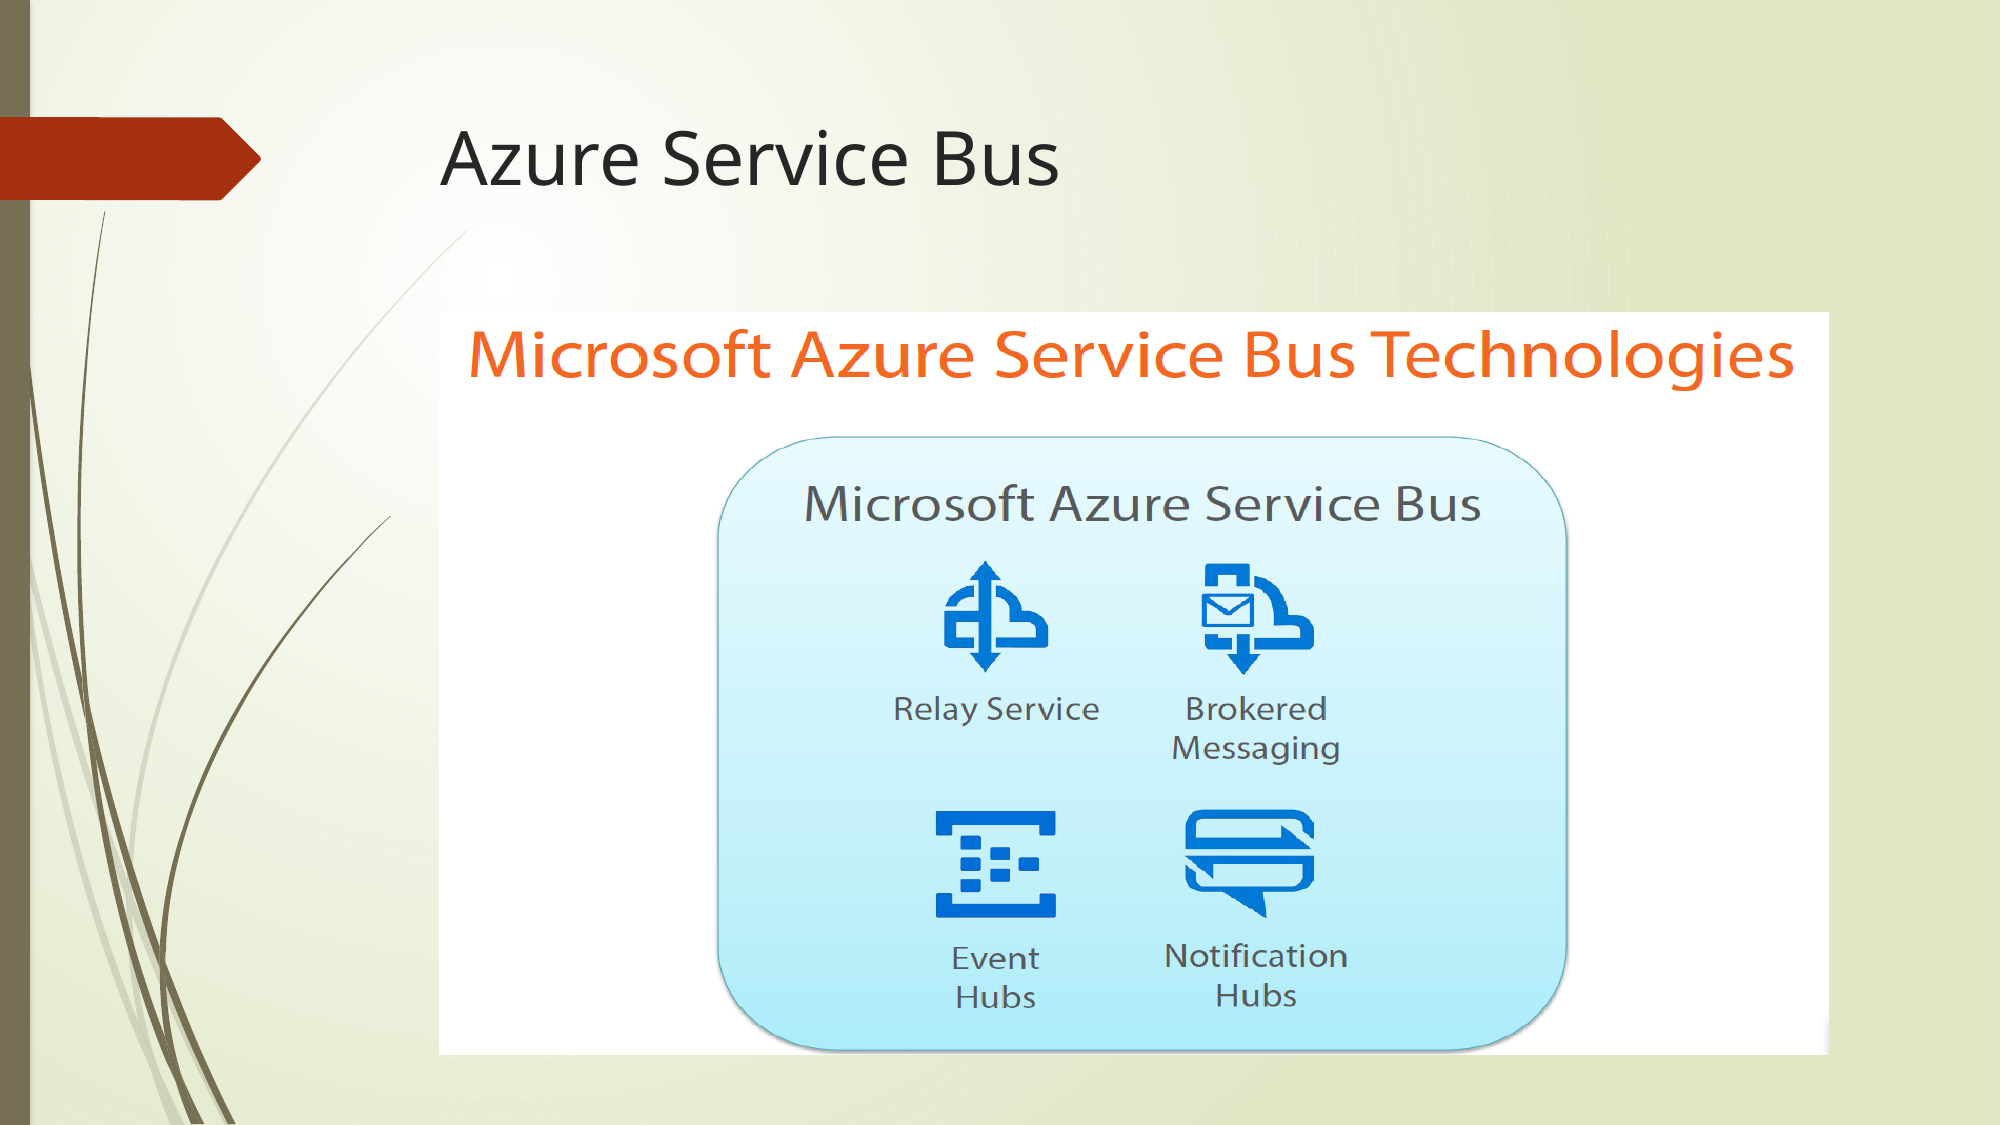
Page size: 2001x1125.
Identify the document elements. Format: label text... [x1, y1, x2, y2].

title Azure Service Bus [425, 102, 1888, 313]
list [439, 312, 1829, 1056]
